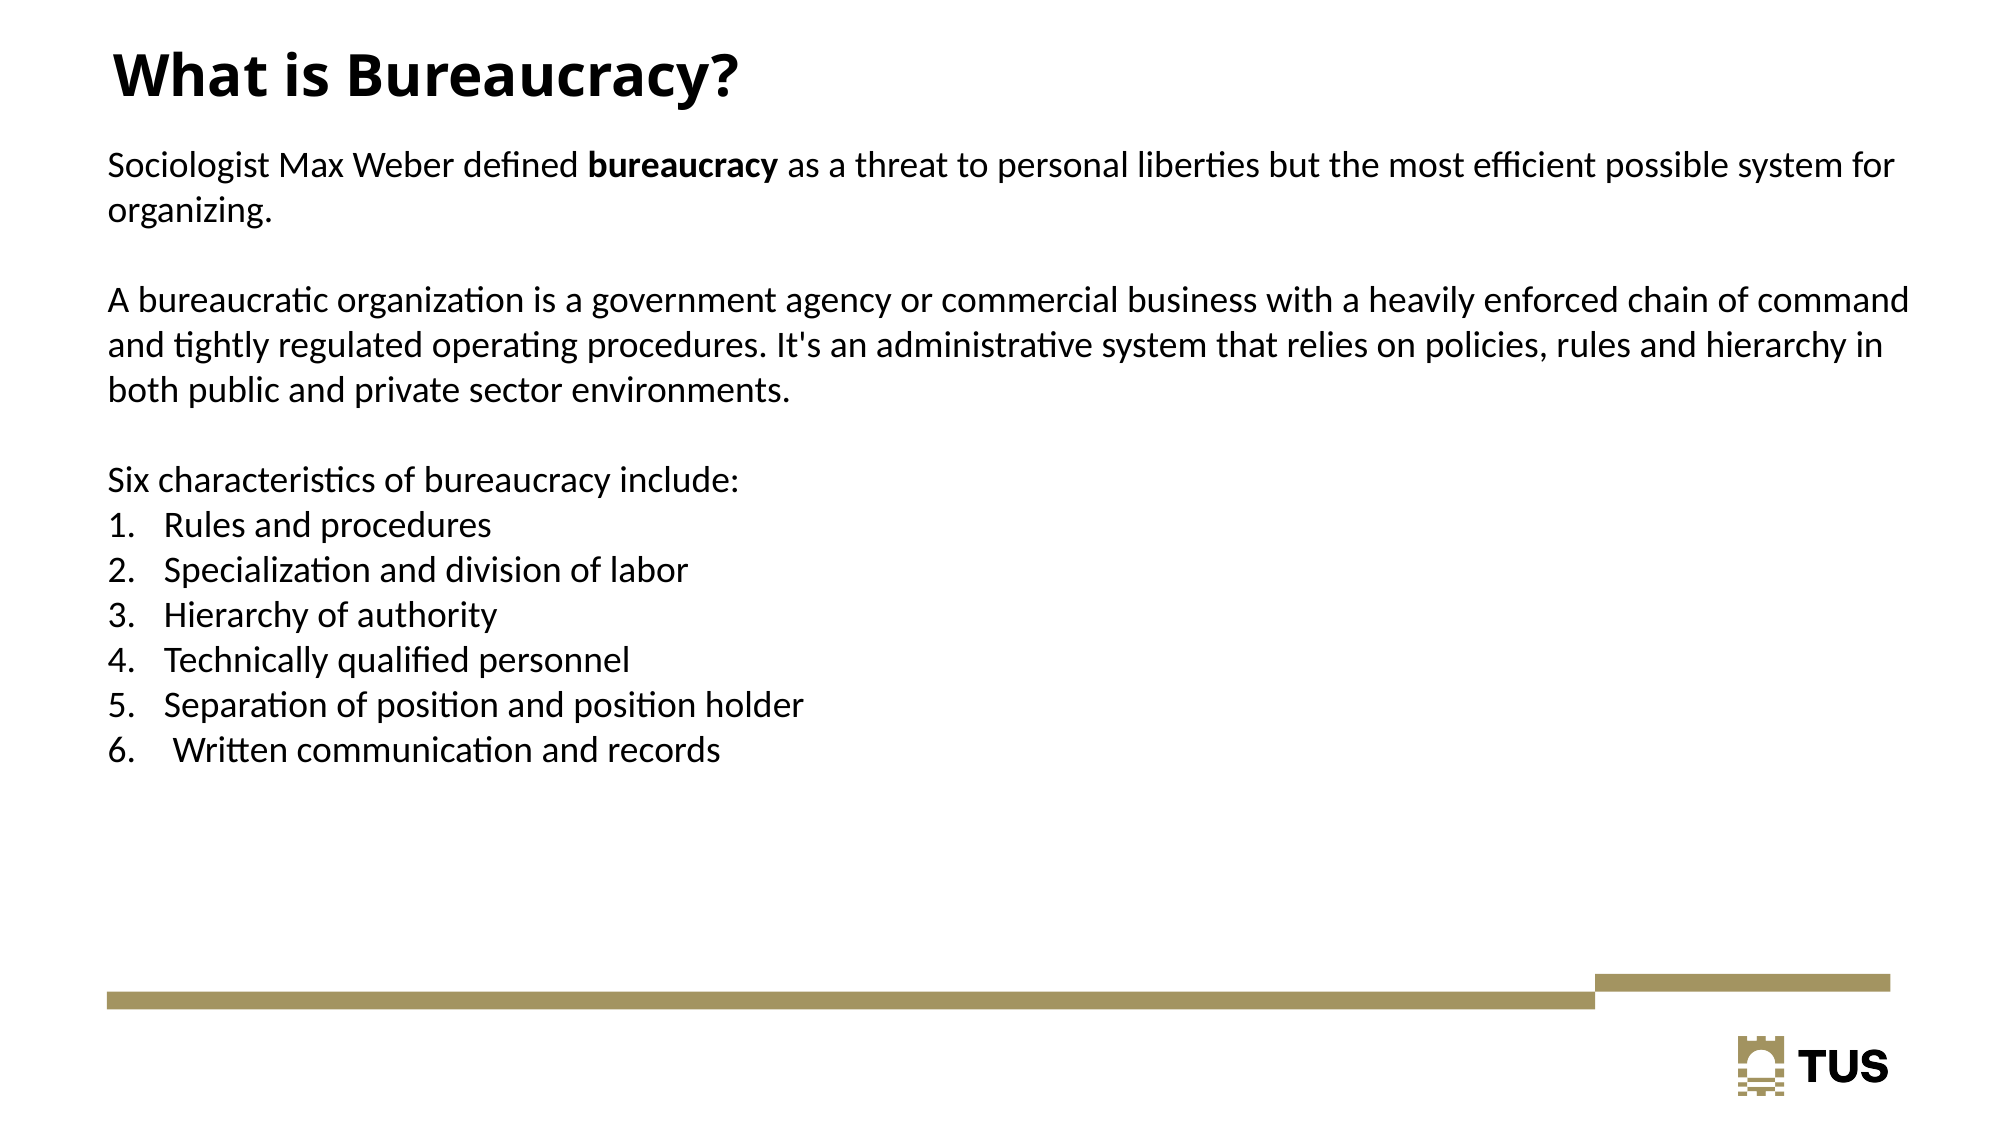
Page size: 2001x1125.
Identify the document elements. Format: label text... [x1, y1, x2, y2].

picture [1738, 1036, 1888, 1096]
text_box Sociologist Max Weber defined bureaucracy as a threat to personal liberties but the most efficient possible system for organizing. A bureaucratic organization is a government agency or commercial business with a heavily enforced chain of command and tightly regulated operating procedures. It's an administrative system that relies on policies, rules and hierarchy in both public and private sector environments. Six characteristics of bureaucracy include: Rules and procedures Specialization and division of labor Hierarchy of authority Technically qualified personnel Separation of position and position holder Written communication and records [92, 132, 1979, 868]
title What is Bureaucracy? [113, 38, 1428, 132]
